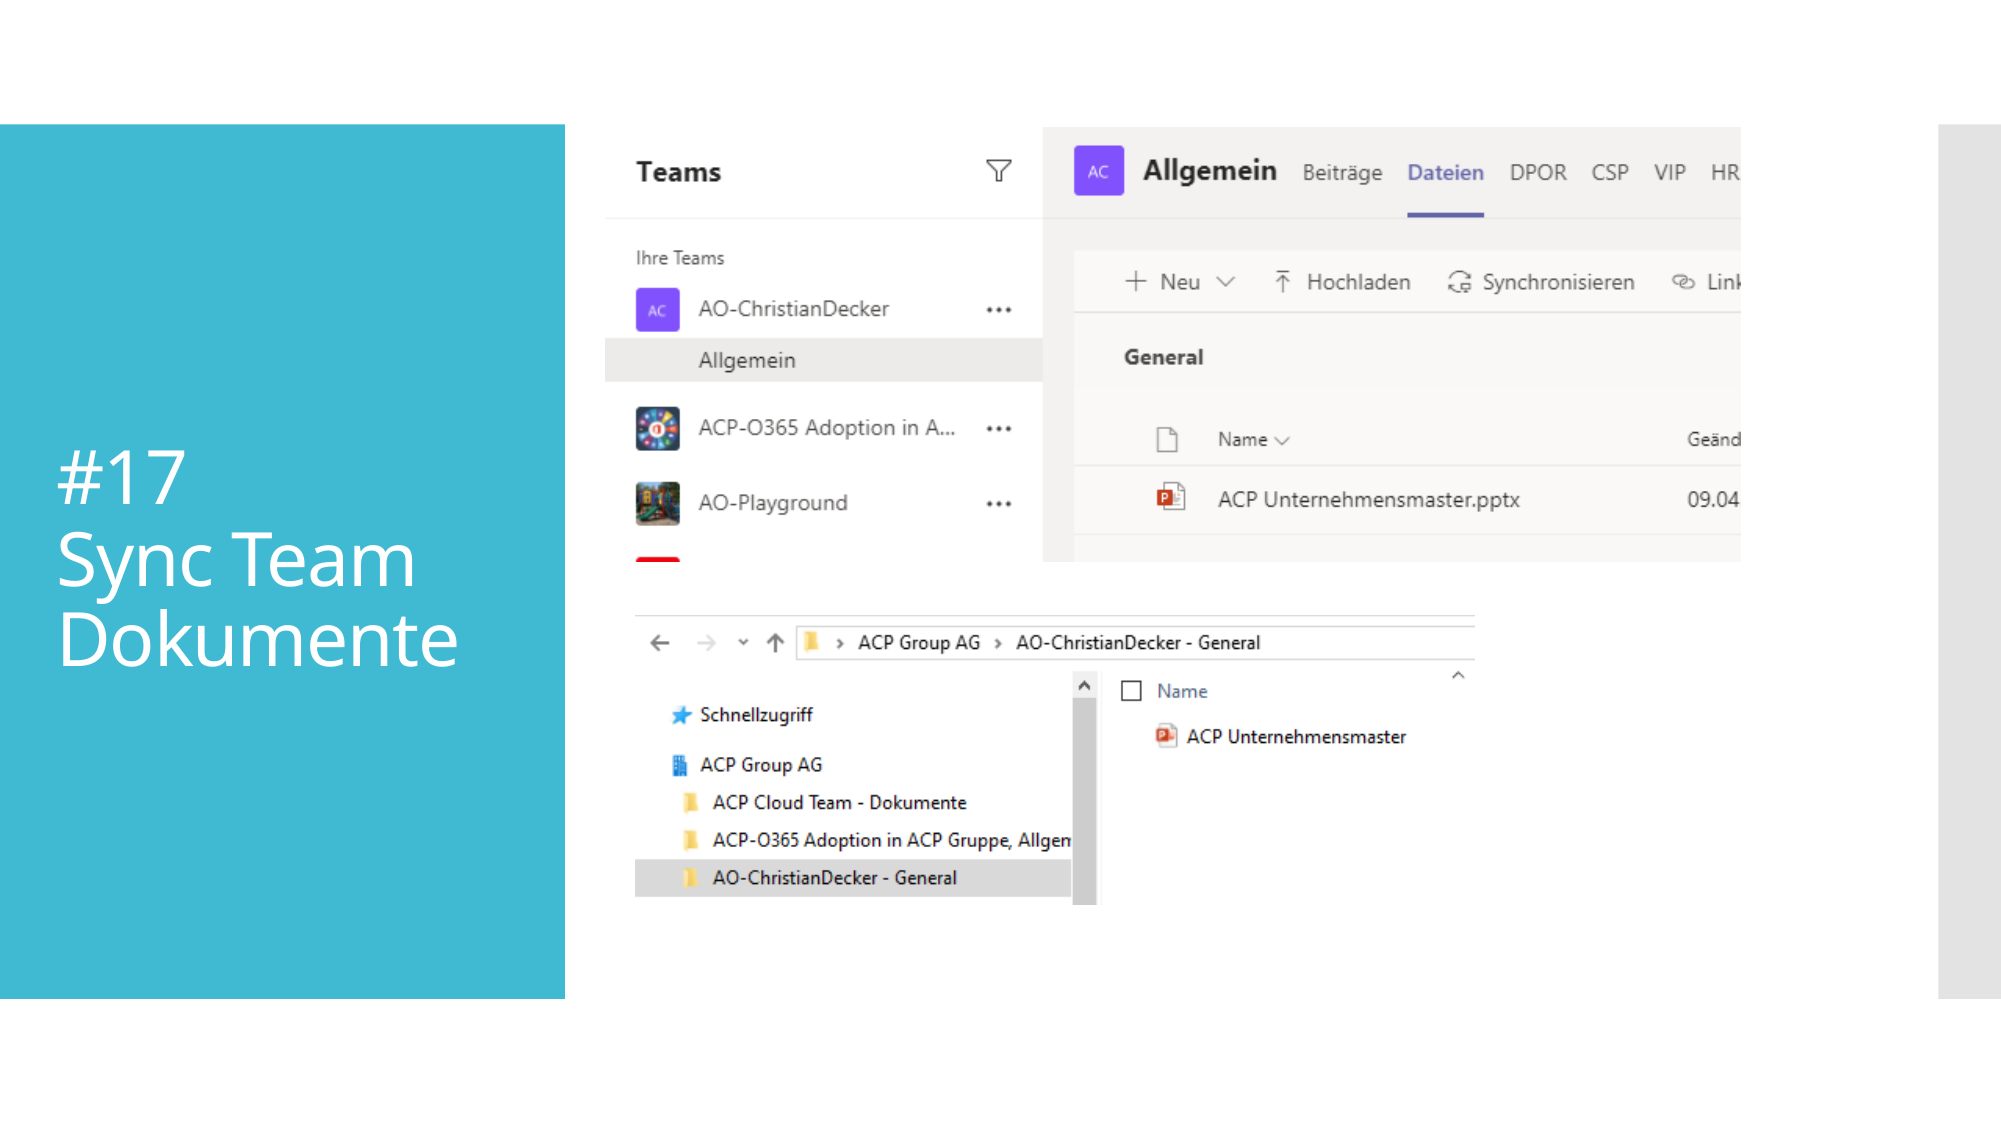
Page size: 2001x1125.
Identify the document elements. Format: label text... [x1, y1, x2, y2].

picture [605, 126, 1741, 562]
picture [635, 614, 1476, 905]
title #17 Sync Team Dokumente [41, 184, 525, 940]
